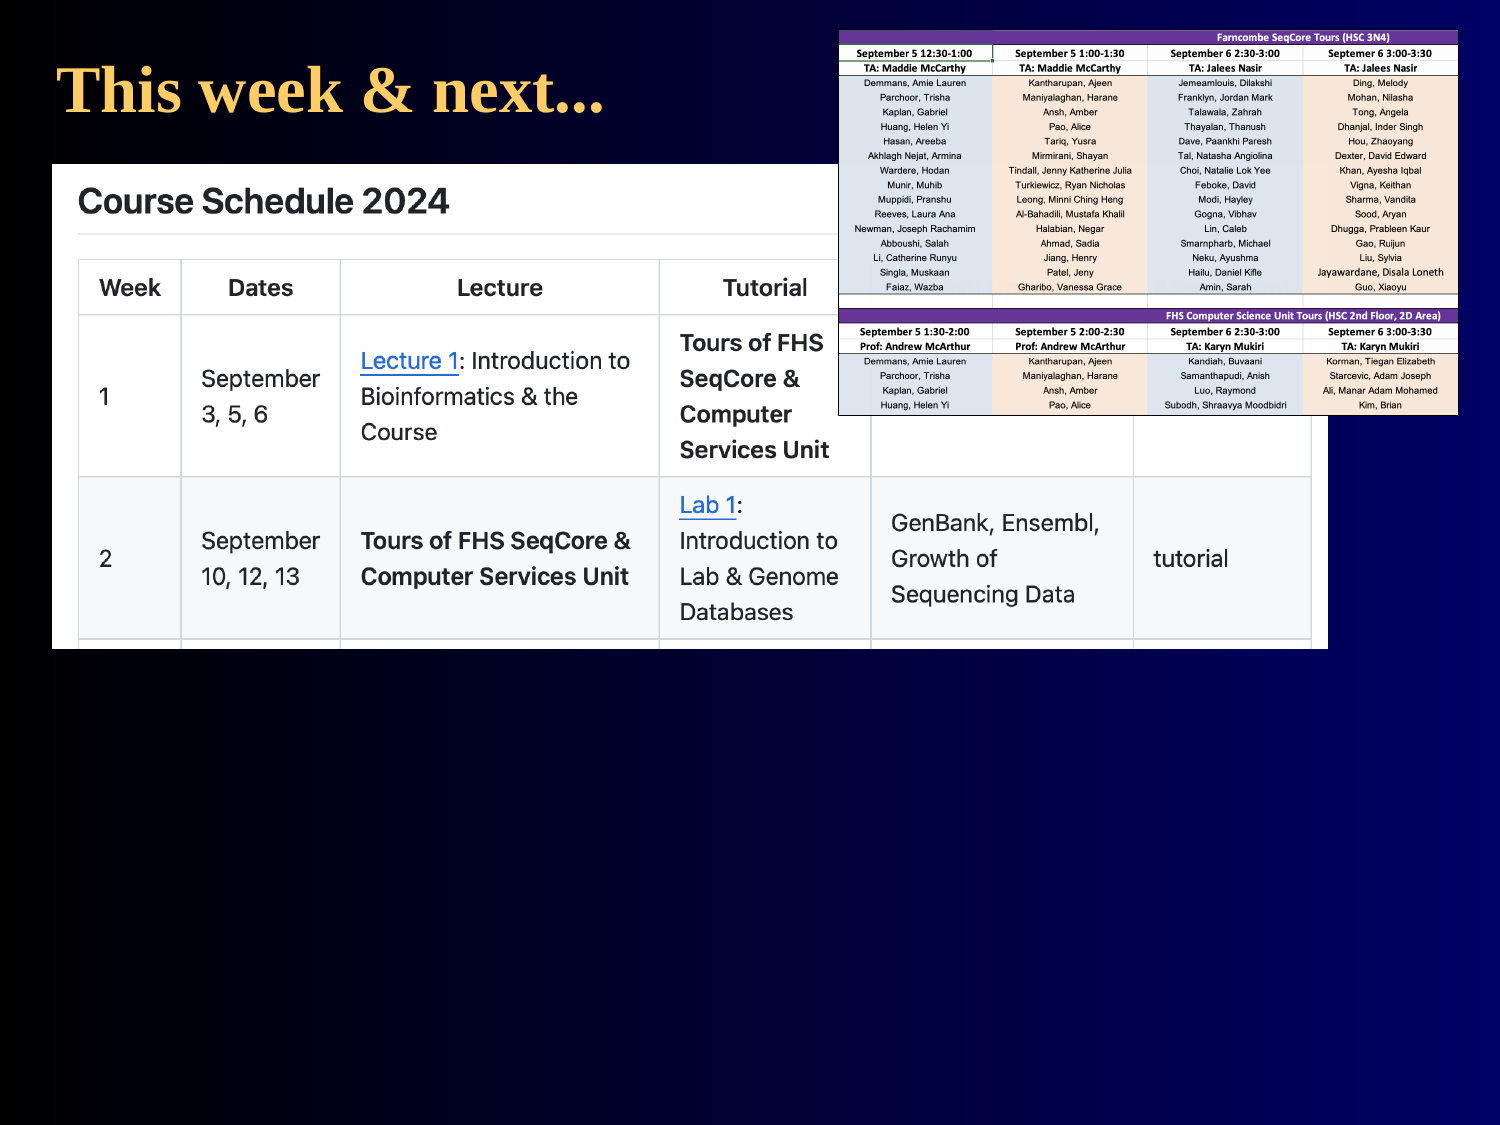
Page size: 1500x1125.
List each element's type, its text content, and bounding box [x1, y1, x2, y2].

picture [52, 28, 1459, 649]
title This week & next... [41, 0, 1448, 213]
